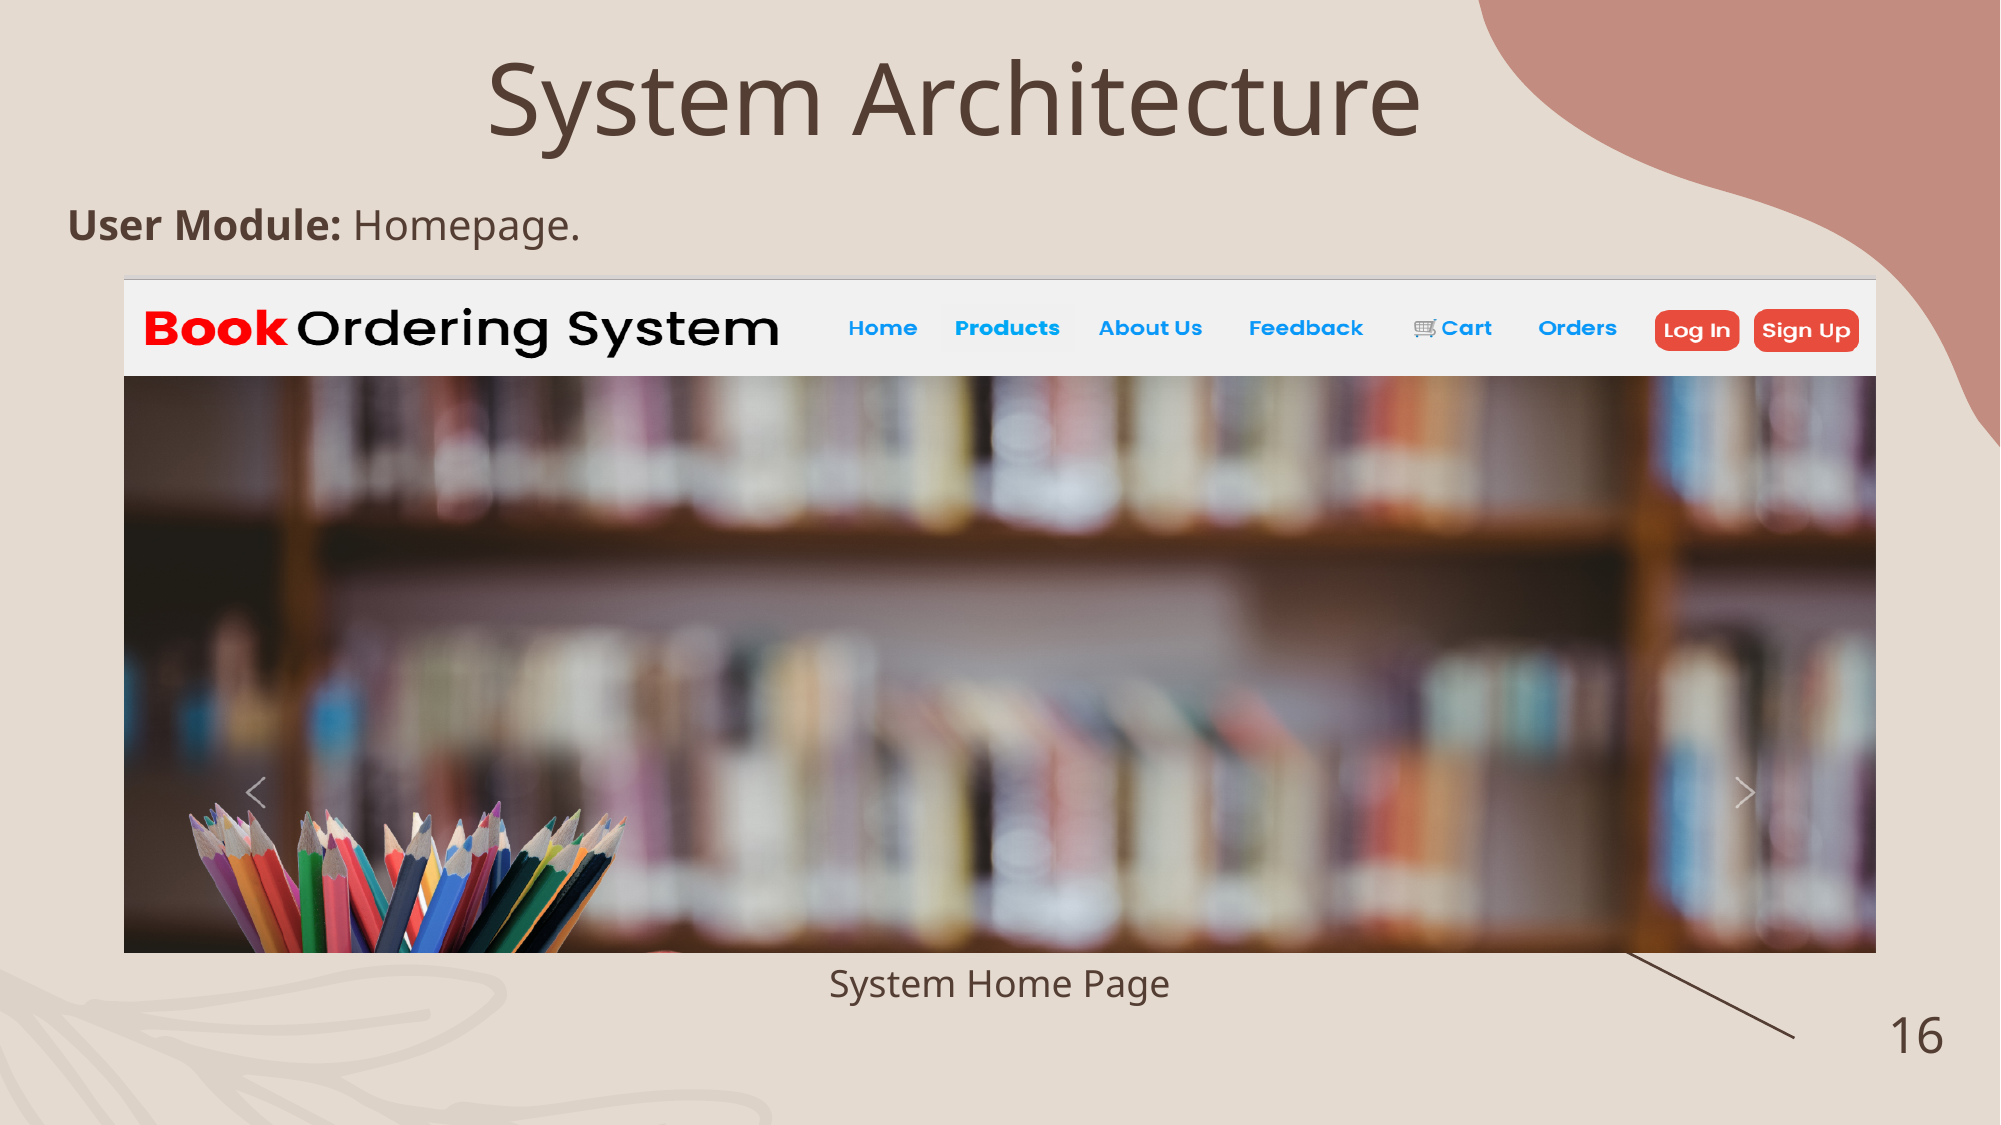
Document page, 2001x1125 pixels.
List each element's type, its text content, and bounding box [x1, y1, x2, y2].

text_box System Home Page [814, 953, 1186, 1013]
slide_number 16 [1862, 964, 1971, 1112]
list User Module: Homepage. [51, 197, 1667, 277]
title System Architecture [471, 38, 1529, 165]
picture [124, 275, 1876, 953]
